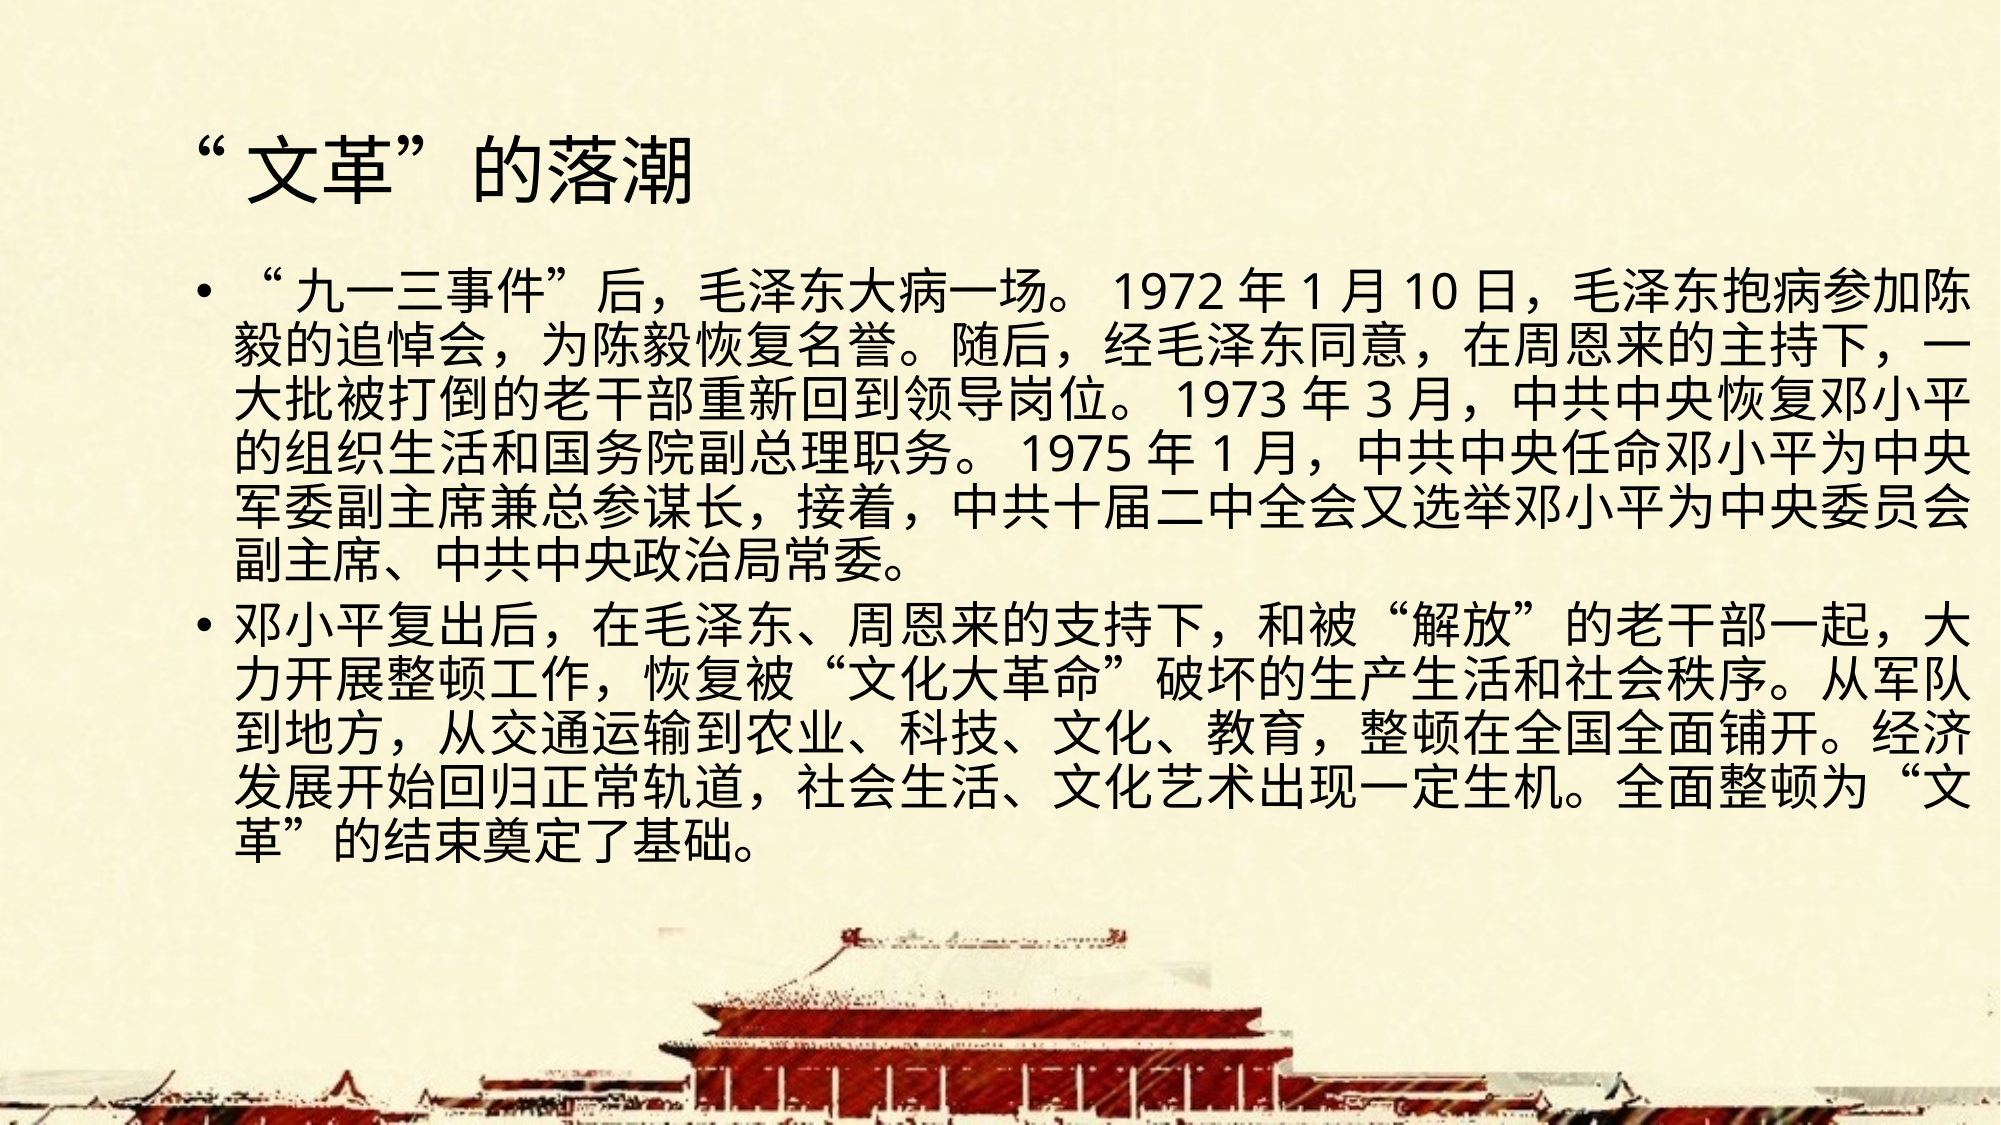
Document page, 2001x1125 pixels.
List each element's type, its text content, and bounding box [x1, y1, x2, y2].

picture [0, 0, 2001, 1125]
list “九一三事件”后，毛泽东大病一场。1972年1月10日，毛泽东抱病参加陈毅的追悼会，为陈毅恢复名誉。随后，经毛泽东同意，在周恩来的主持下，一大批被打倒的老干部重新回到领导岗位。1973年3月，中共中央恢复邓小平的组织生活和国务院副总理职务。1975年1月，中共中央任命邓小平为中央军委副主席兼总参谋长，接着，中共十届二中全会又选举邓小平为中央委员会副主席、中共中央政治局常委。 邓小平复出后，在毛泽东、周恩来的支持下，和被“解放”的老干部一起，大力开展整顿工作，恢复被“文化大革命”破坏的生产生活和社会秩序。从军队到地方，从交通运输到农业、科技、文化、教育，整顿在全国全面铺开。经济发展开始回归正常轨道，社会生活、文化艺术出现一定生机。全面整顿为“文革”的结束奠定了基础。 [105, 258, 1988, 973]
title “文革”的落潮 [137, 59, 1863, 258]
